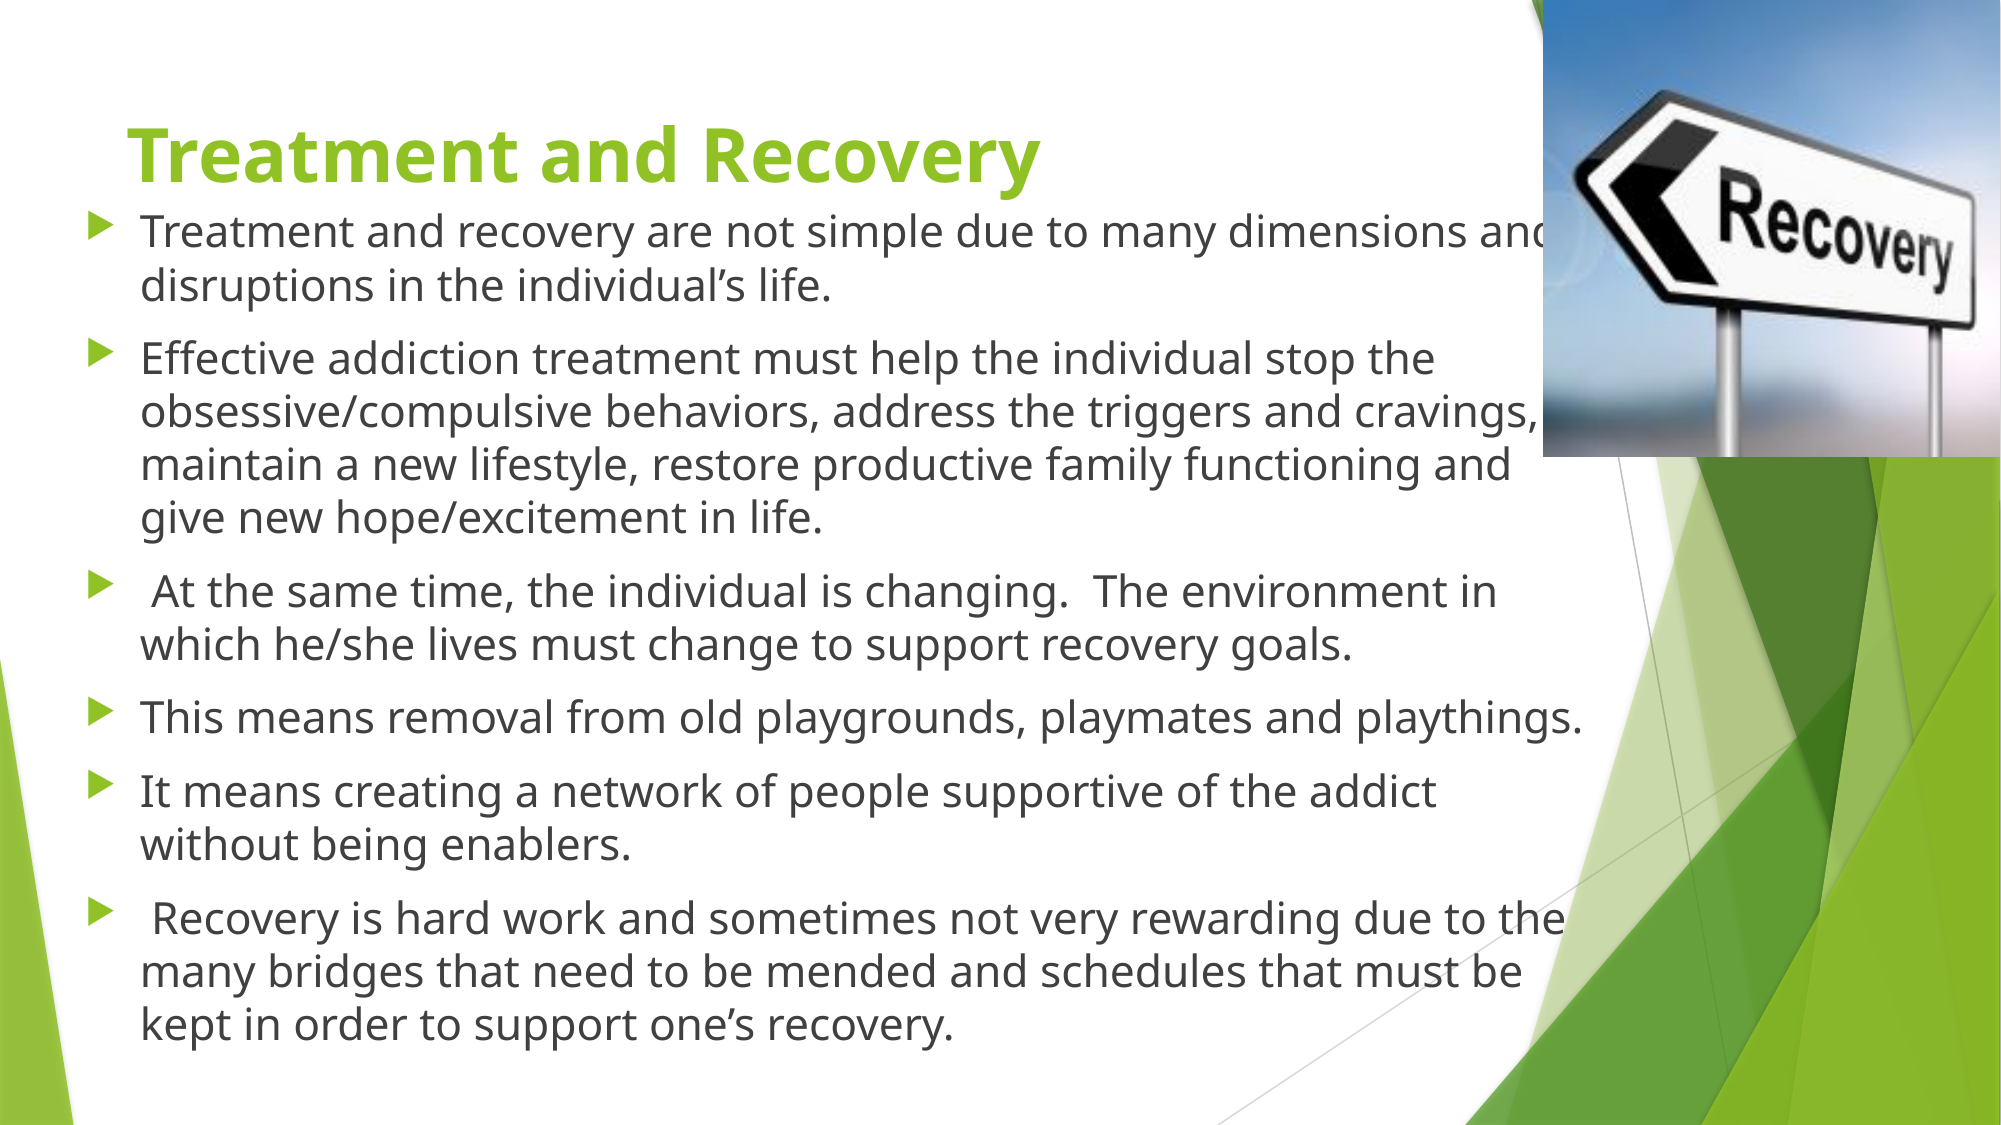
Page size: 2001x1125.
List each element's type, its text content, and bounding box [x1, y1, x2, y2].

list Treatment and recovery are not simple due to many dimensions and disruptions in the individual’s life. Effective addiction treatment must help the individual stop the obsessive/compulsive behaviors, address the triggers and cravings, maintain a new lifestyle, restore productive family functioning and give new hope/excitement in life. At the same time, the individual is changing. The environment in which he/she lives must change to support recovery goals. This means removal from old playgrounds, playmates and playthings. It means creating a network of people supportive of the addict without being enablers. Recovery is hard work and sometimes not very rewarding due to the many bridges that need to be mended and schedules that must be kept in order to support one’s recovery. [70, 195, 1624, 1087]
picture [1542, 0, 2000, 457]
title Treatment and Recovery [111, 99, 1522, 195]
